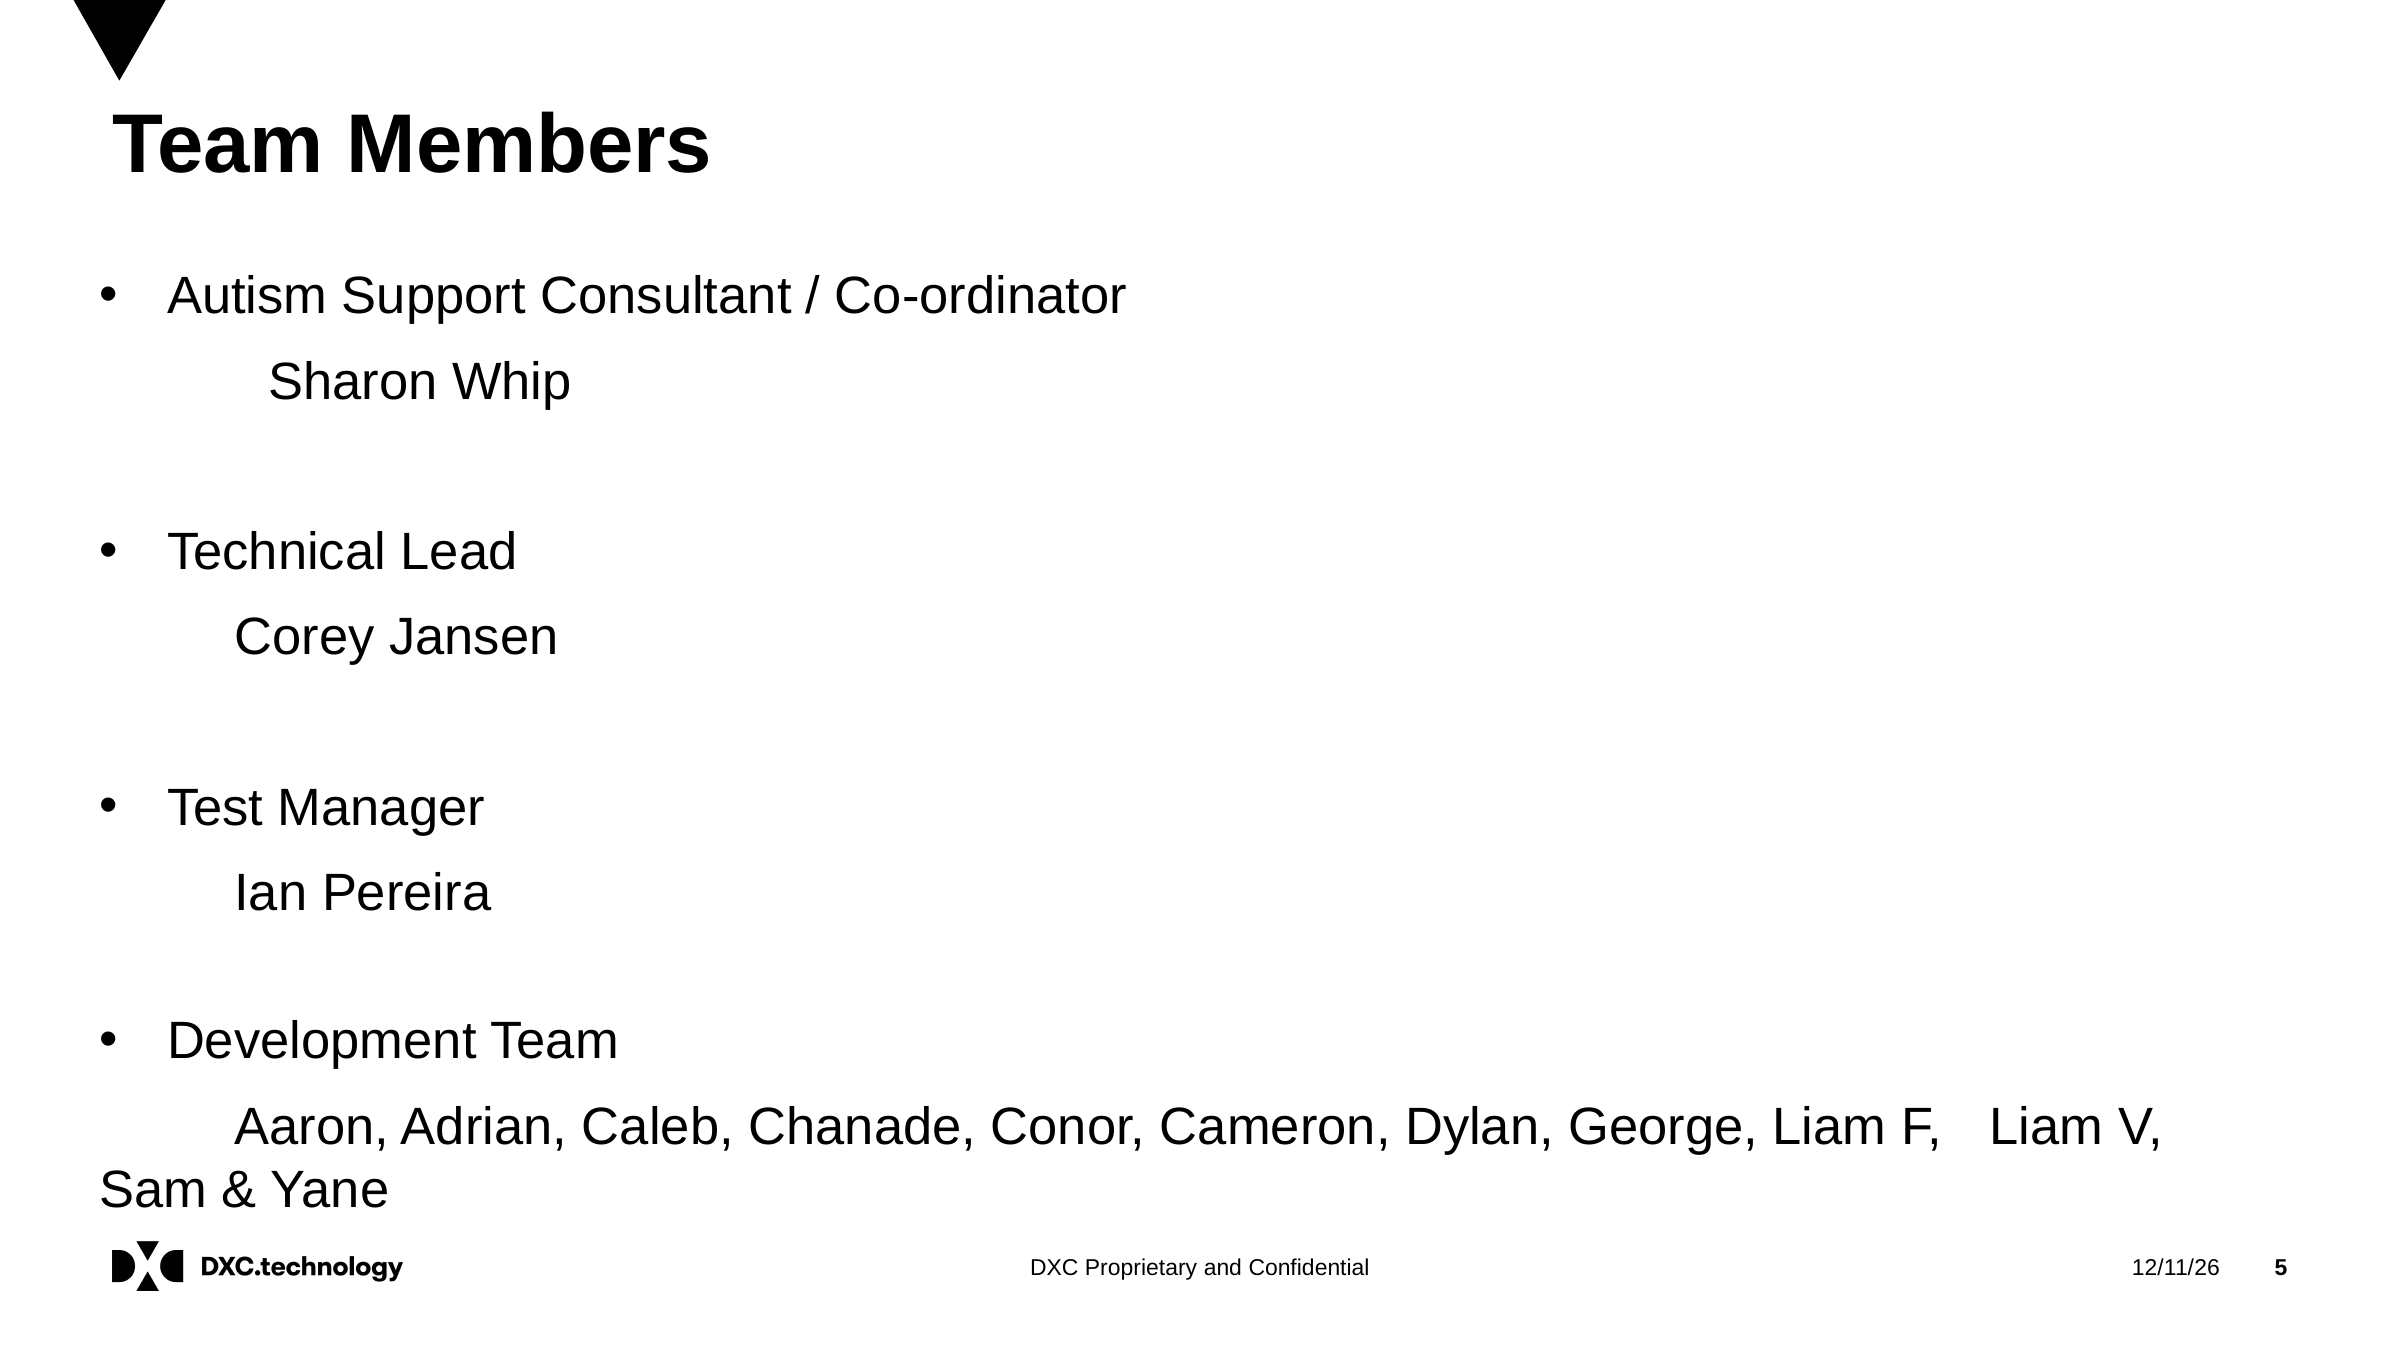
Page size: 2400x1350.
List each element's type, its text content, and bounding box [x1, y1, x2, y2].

text_box Autism Support Consultant / Co-ordinator Sharon Whip Technical Lead Corey Jansen Test Manager Ian Pereira Development Team Aaron, Adrian, Caleb, Chanade, Conor, Cameron, Dylan, George, Liam F, Liam V, Sam & Yane [99, 261, 2263, 1219]
text_box Team Members [112, 104, 2288, 338]
